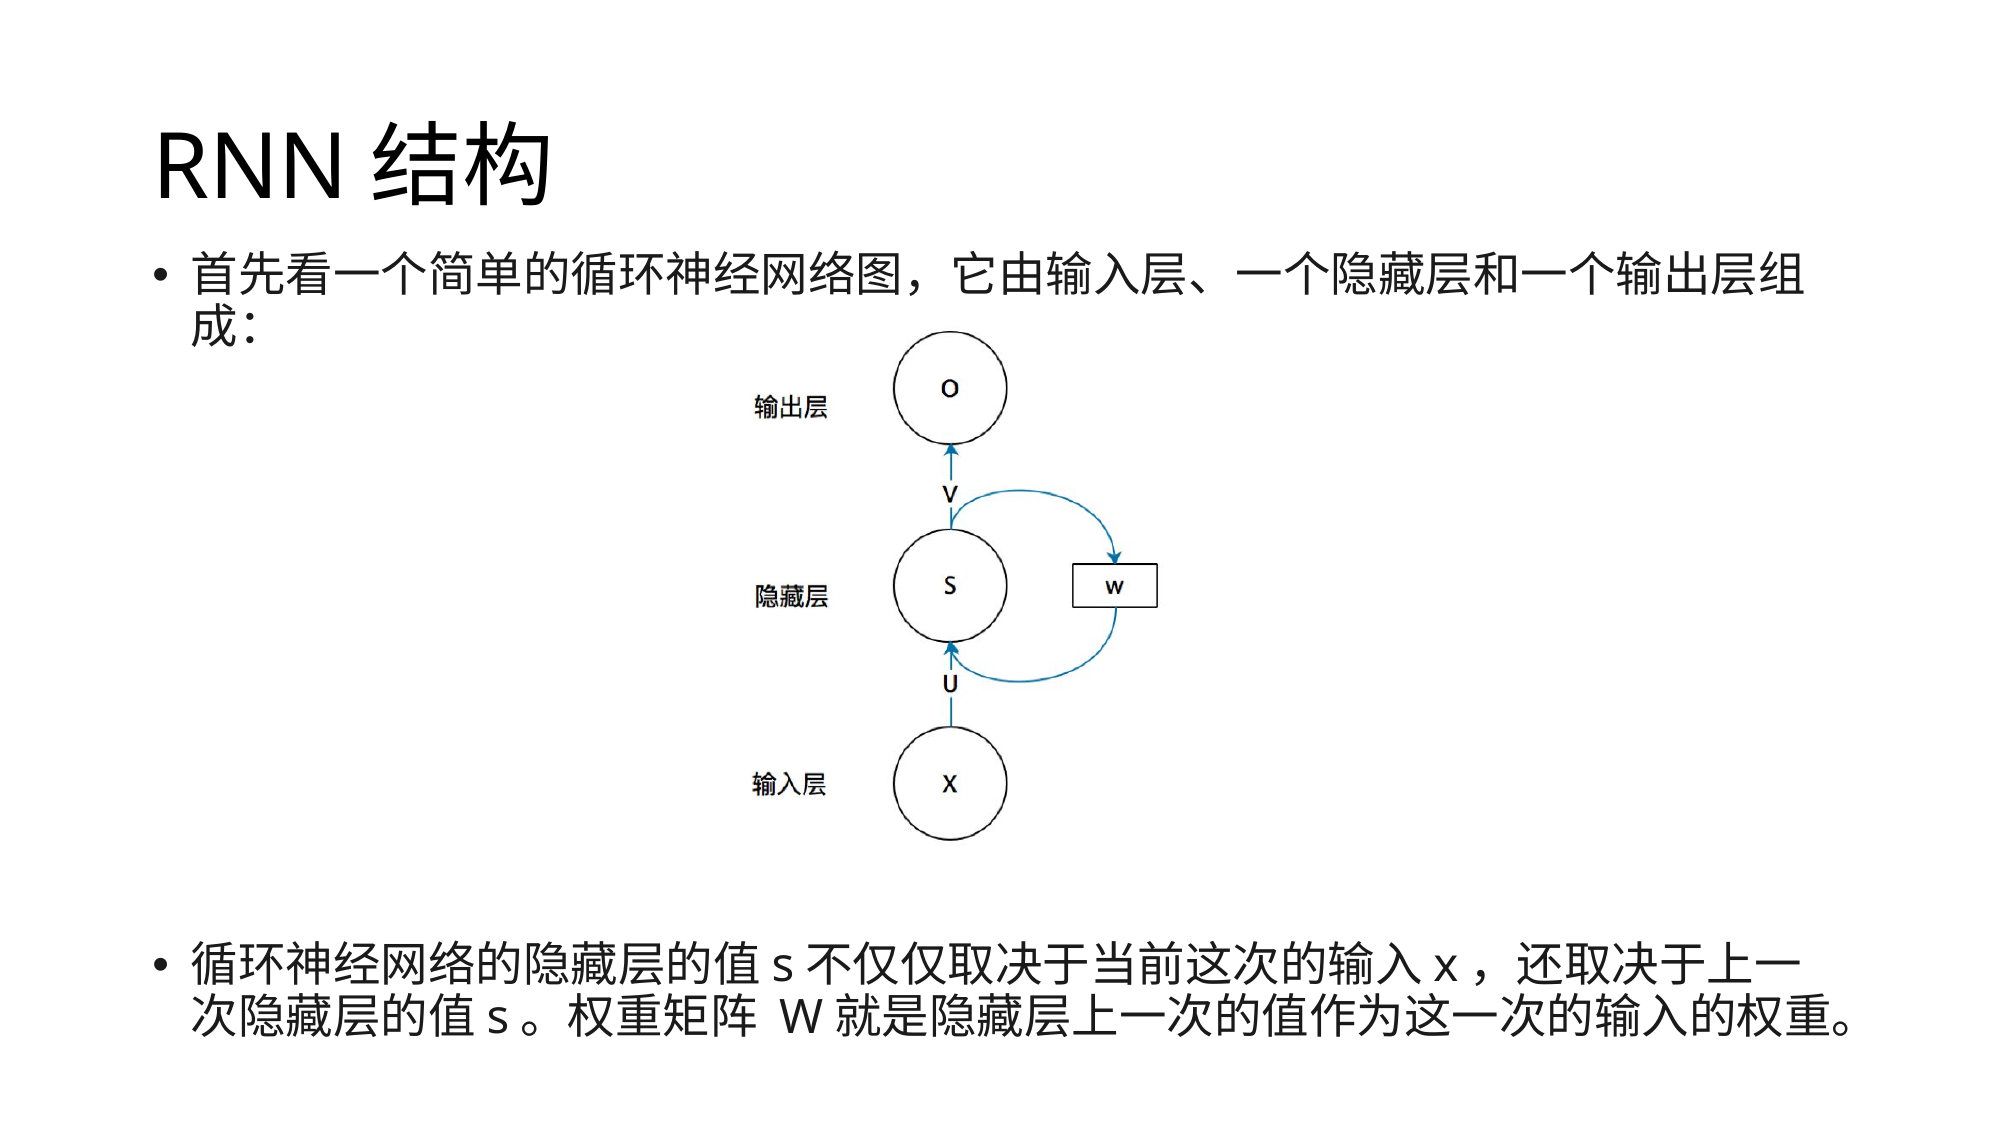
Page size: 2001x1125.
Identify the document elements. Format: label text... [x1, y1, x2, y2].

picture [629, 311, 1211, 848]
title RNN结构 [137, 59, 1863, 243]
list 首先看一个简单的循环神经网络图，它由输入层、一个隐藏层和一个输出层组成： 循环神经网络的隐藏层的值s不仅仅取决于当前这次的输入x，还取决于上一次隐藏层的值s。权重矩阵 W就是隐藏层上一次的值作为这一次的输入的权重。 [137, 243, 1863, 1066]
